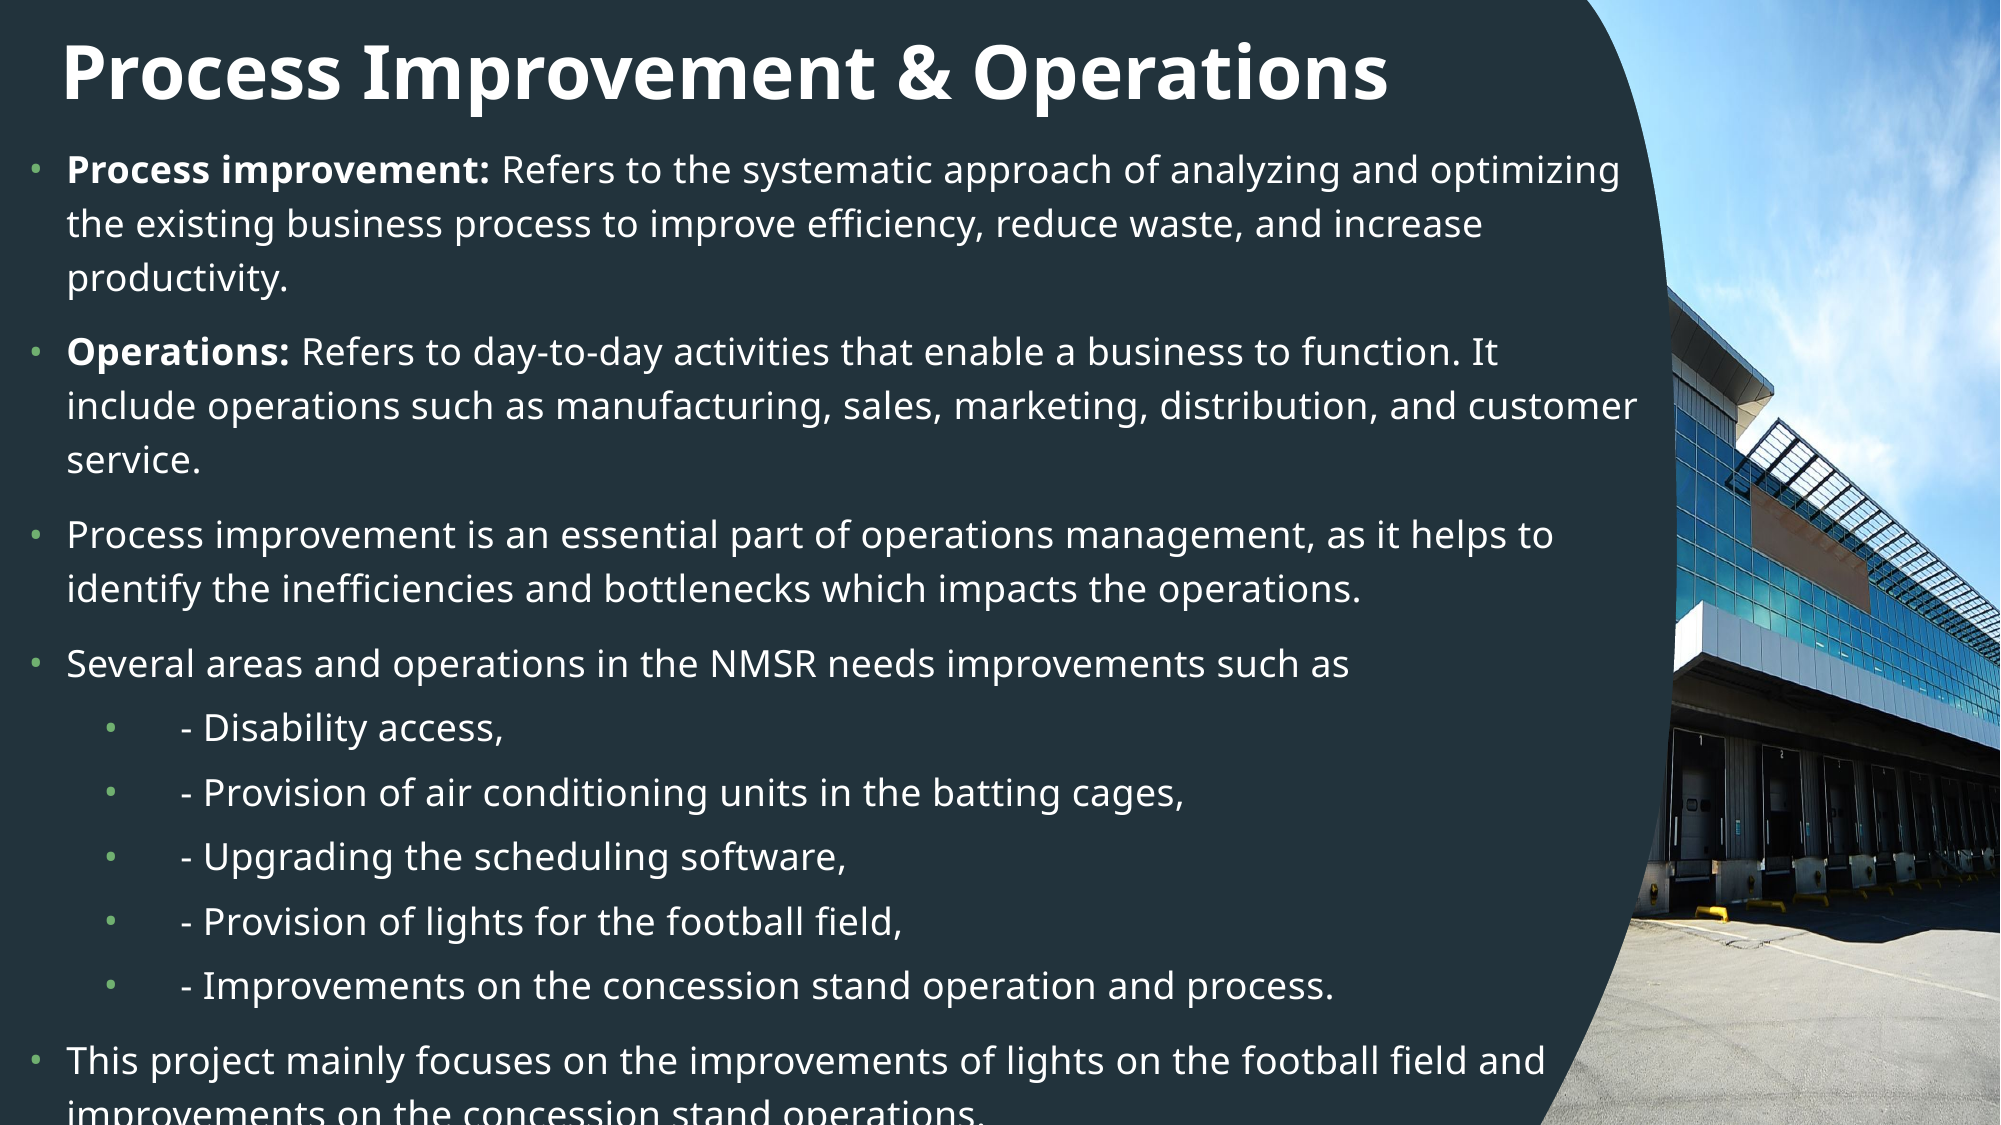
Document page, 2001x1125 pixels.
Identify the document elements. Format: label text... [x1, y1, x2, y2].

picture [1540, 0, 2000, 1125]
text_box [0, 0, 1540, 1125]
title Process Improvement & Operations [60, 3, 1536, 135]
list Process improvement: Refers to the systematic approach of analyzing and optimizing the existing business process to improve efficiency, reduce waste, and increase productivity. Operations: Refers to day-to-day activities that enable a business to function. It include operations such as manufacturing, sales, marketing, distribution, and customer service. Process improvement is an essential part of operations management, as it helps to identify the inefficiencies and bottlenecks which impacts the operations. Several areas and operations in the NMSR needs improvements such as - Disability access, - Provision of air conditioning units in the batting cages, - Upgrading the scheduling software, - Provision of lights for the football field, - Improvements on the concession stand operation and process. This project mainly focuses on the improvements of lights on the football field and improvements on the concession stand operations. [28, 136, 1540, 1095]
